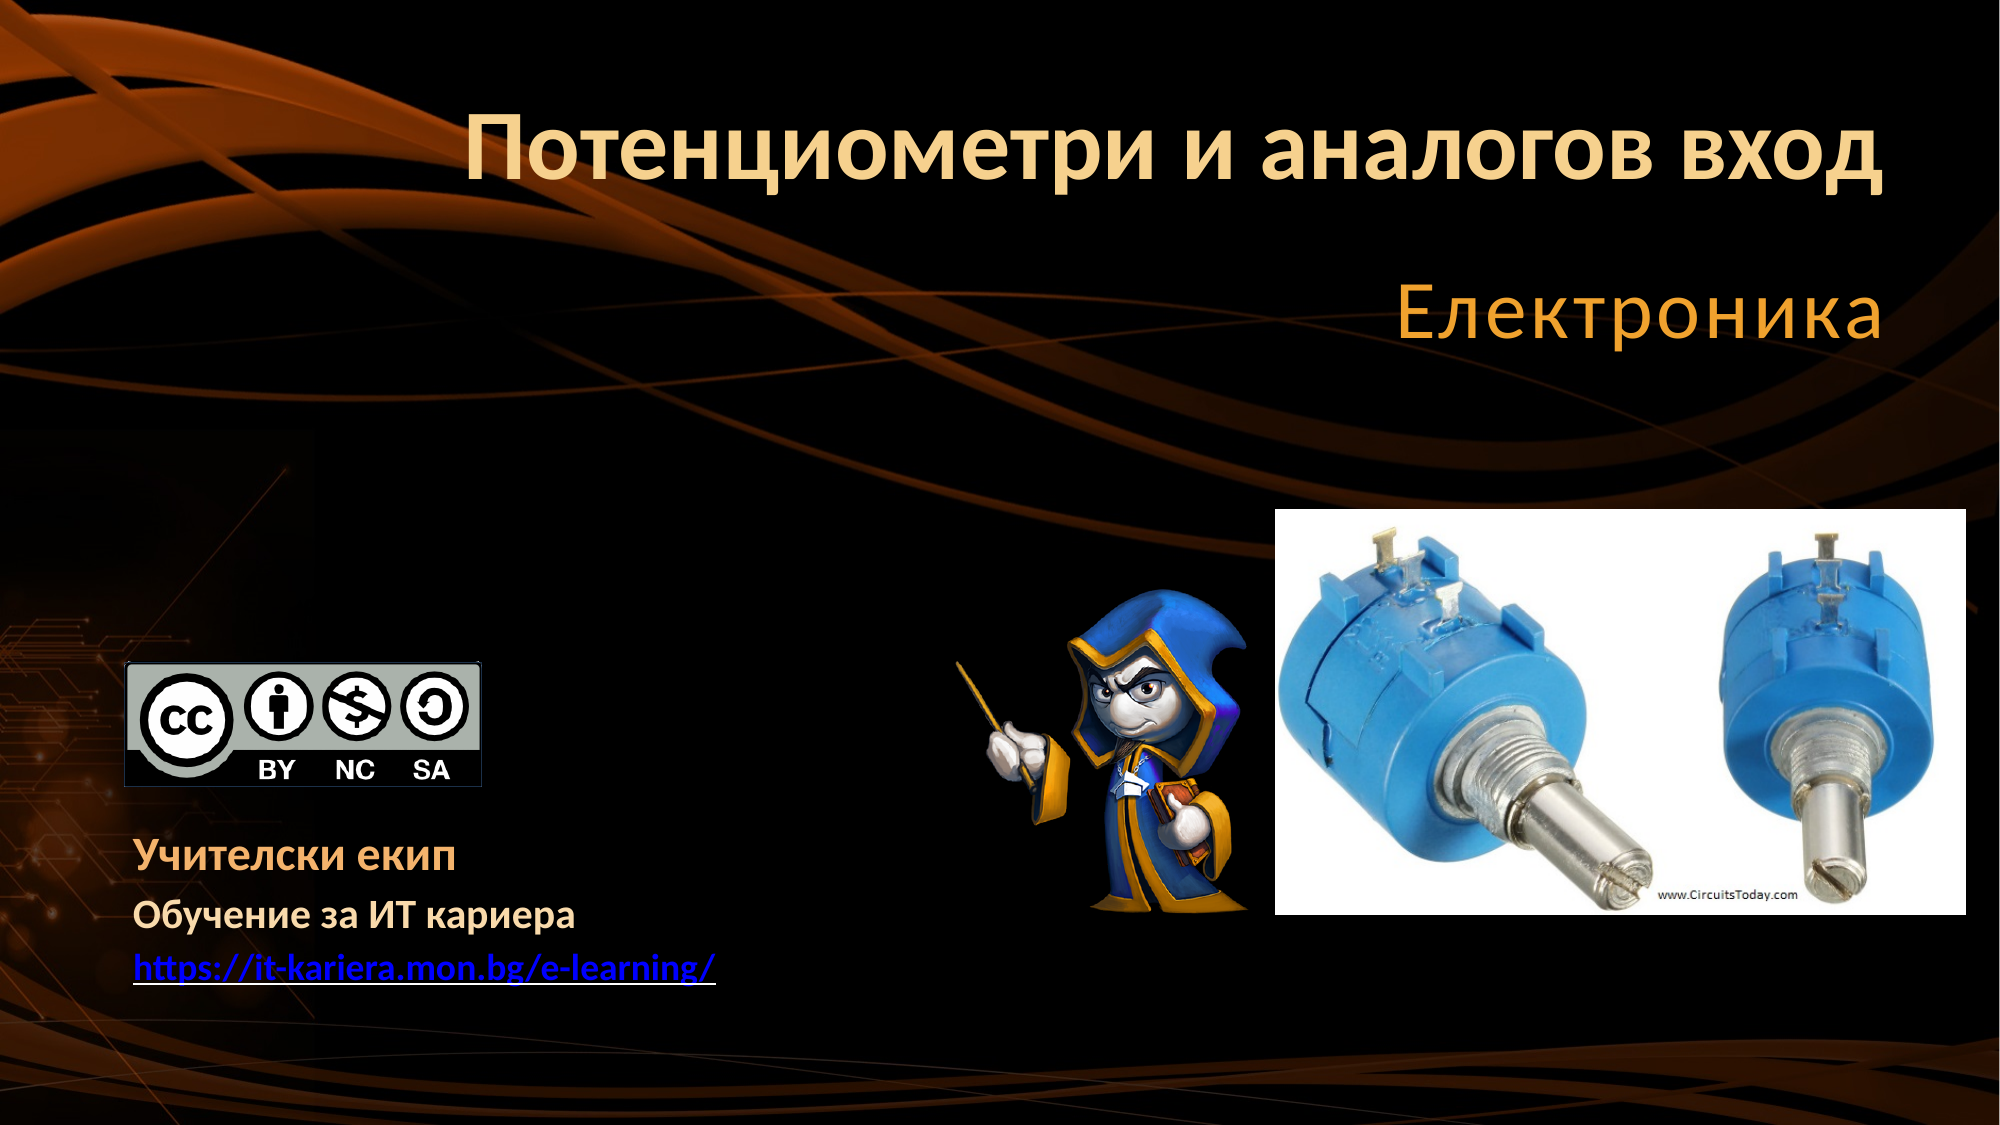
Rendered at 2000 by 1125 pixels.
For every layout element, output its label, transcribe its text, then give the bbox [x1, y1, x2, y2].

picture [0, 0, 2000, 1125]
text_box Електроника [587, 254, 1885, 387]
text_box Потенциометри и аналогов вход [149, 75, 1885, 205]
text_box Обучение за ИТ кариера [127, 853, 650, 935]
text_box Учителски екип [127, 814, 650, 853]
text_box https://it-kariera.mon.bg/e-learning/ [127, 935, 752, 993]
